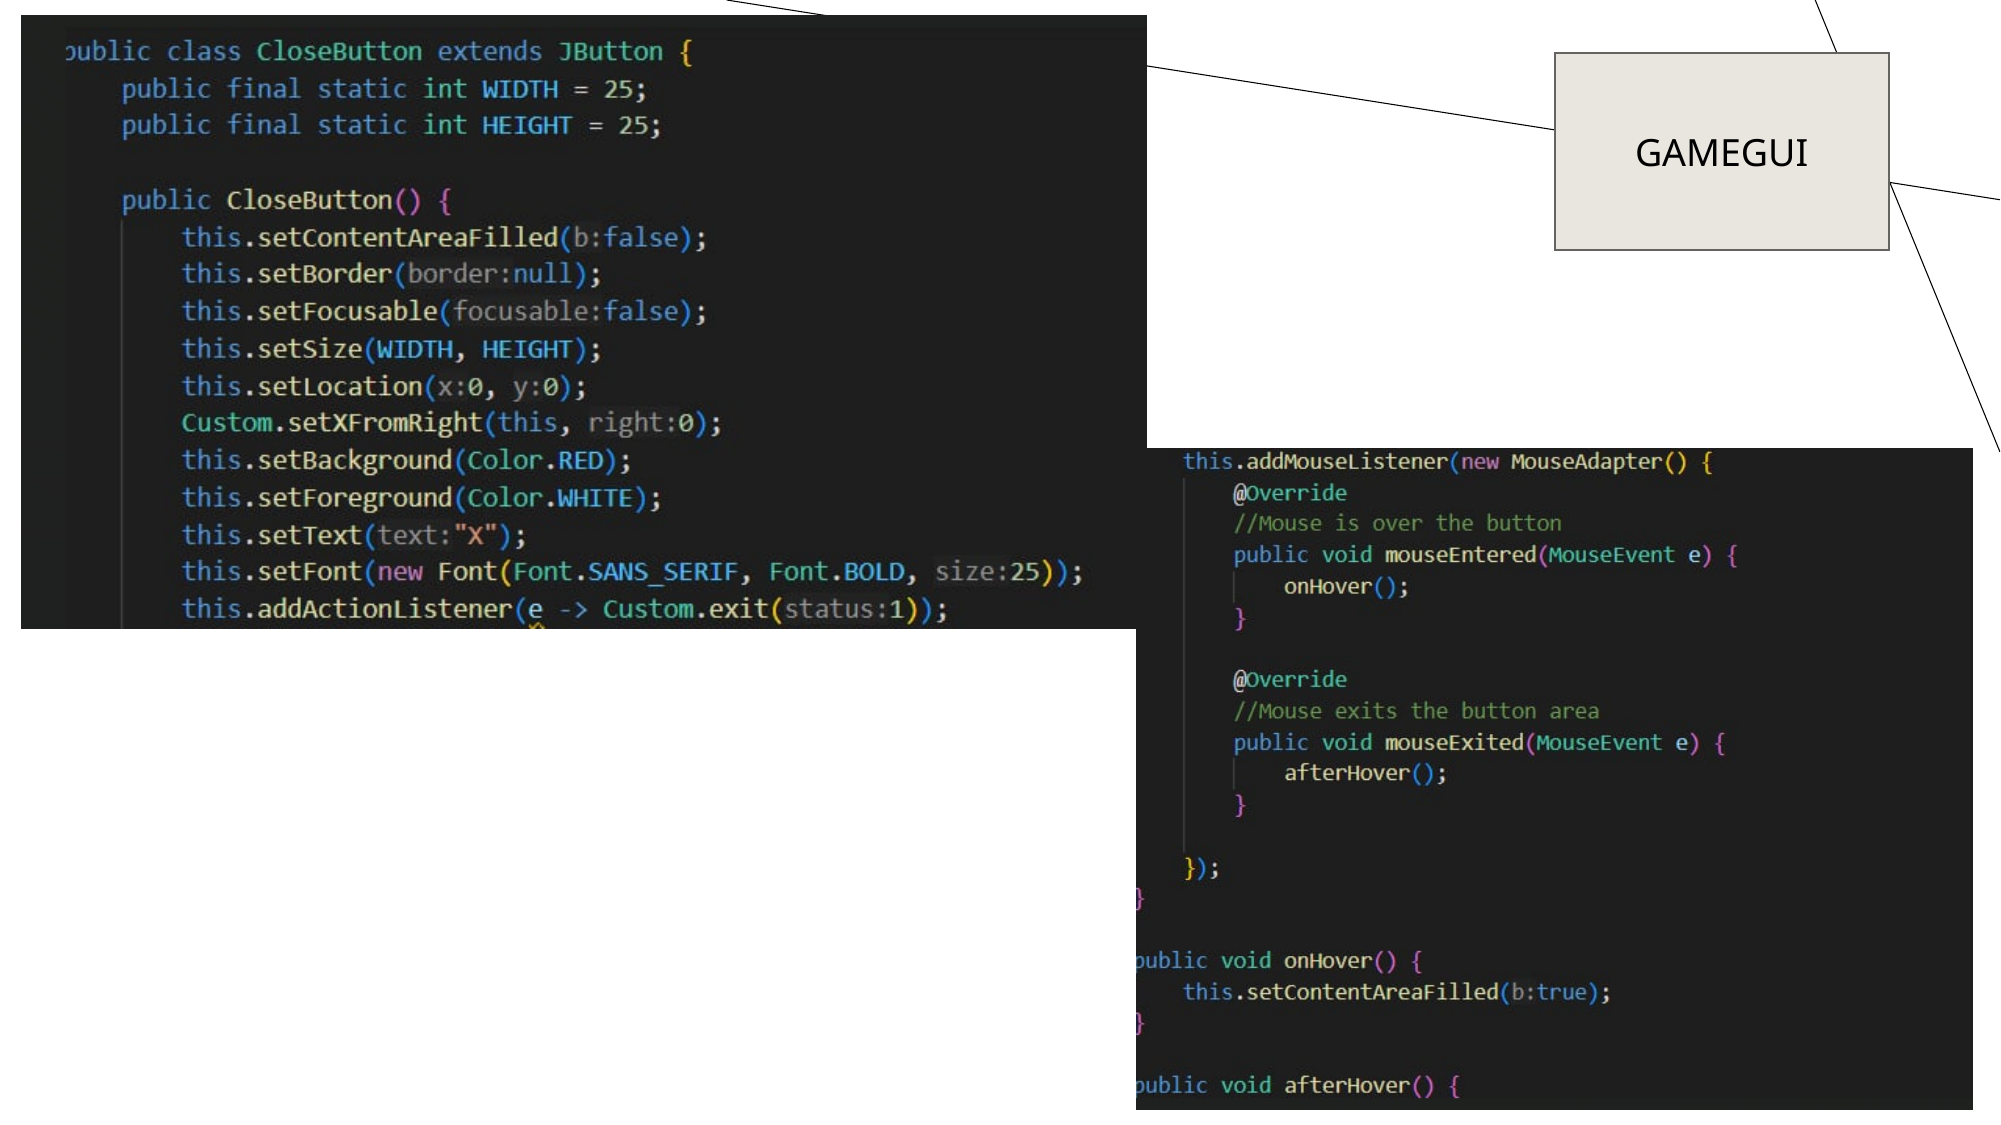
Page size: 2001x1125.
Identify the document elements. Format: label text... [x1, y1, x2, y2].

picture [21, 15, 1973, 1110]
text_box GAMEGUI [1554, 52, 1890, 251]
